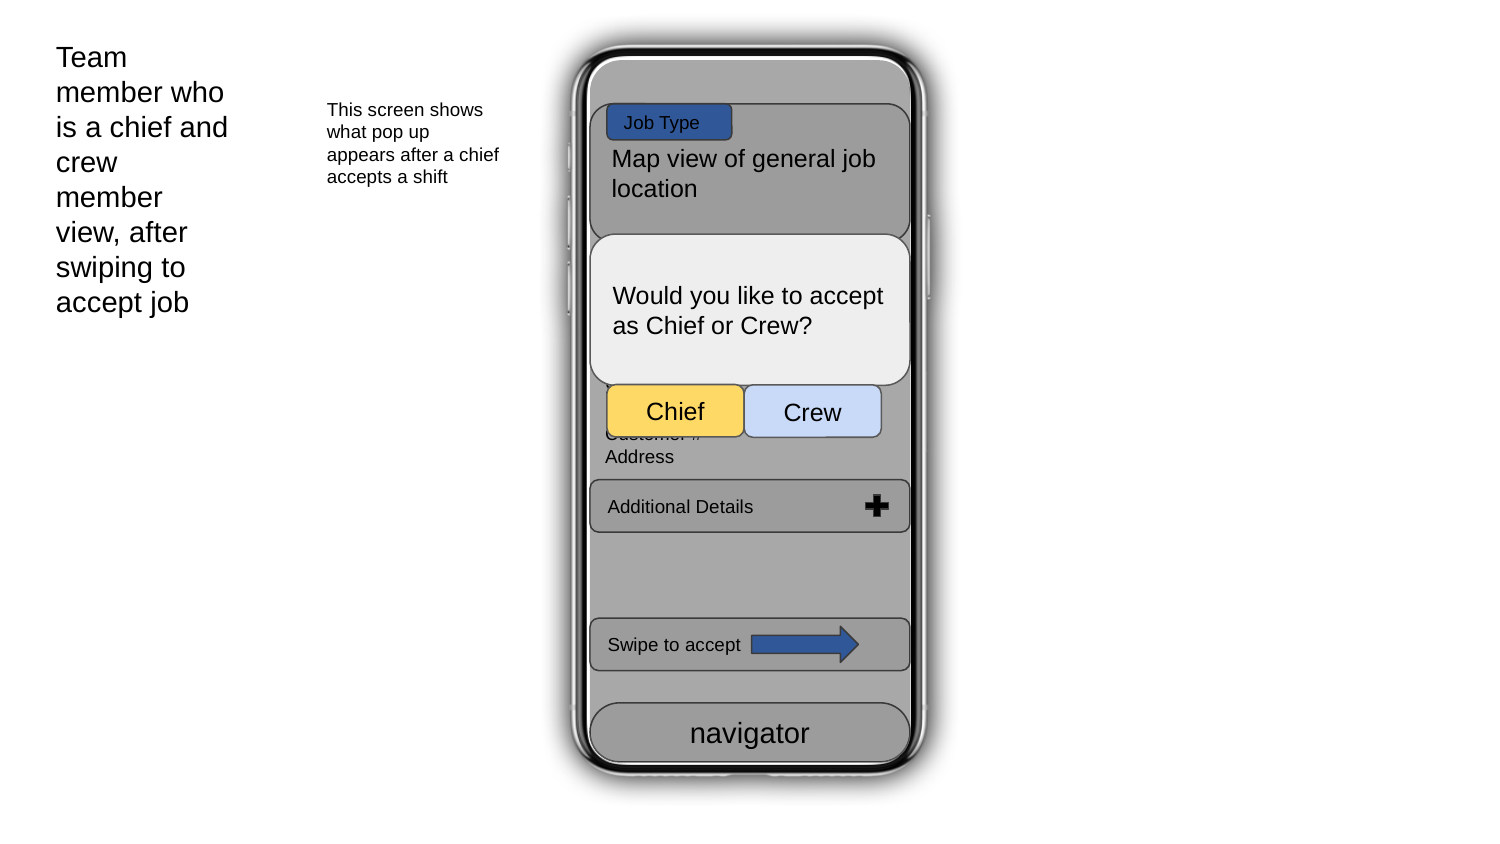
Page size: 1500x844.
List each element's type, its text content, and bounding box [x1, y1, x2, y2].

text_box This screen shows what pop up appears after a chief accepts a shift [311, 82, 517, 264]
picture [537, 13, 963, 808]
text_box Team member who is a chief and crew member view, after swiping to accept job [40, 23, 246, 324]
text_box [589, 479, 911, 533]
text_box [589, 617, 911, 671]
